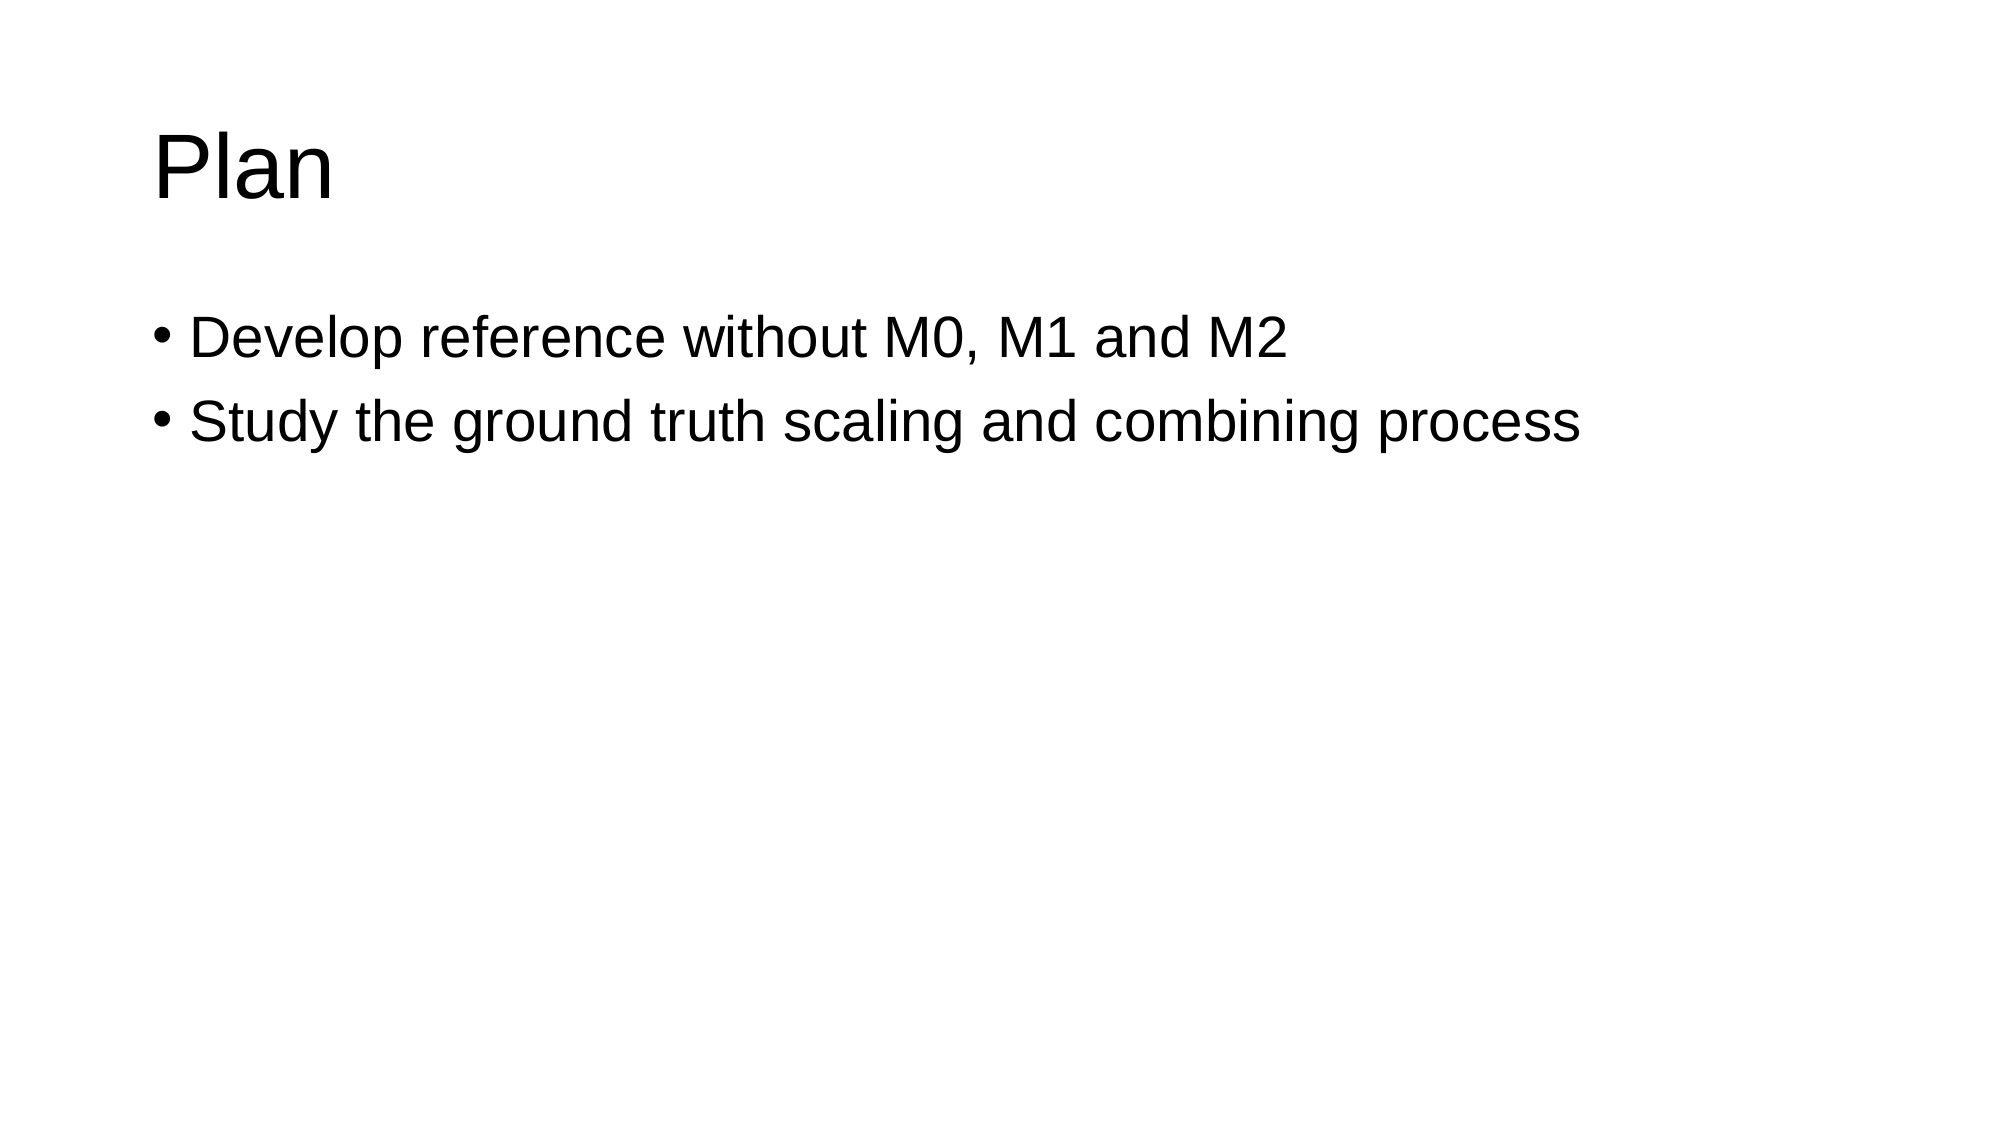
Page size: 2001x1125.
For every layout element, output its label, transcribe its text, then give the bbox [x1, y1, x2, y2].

title Plan [137, 59, 1863, 278]
list Develop reference without M0, M1 and M2 Study the ground truth scaling and combining process [137, 299, 1863, 1014]
